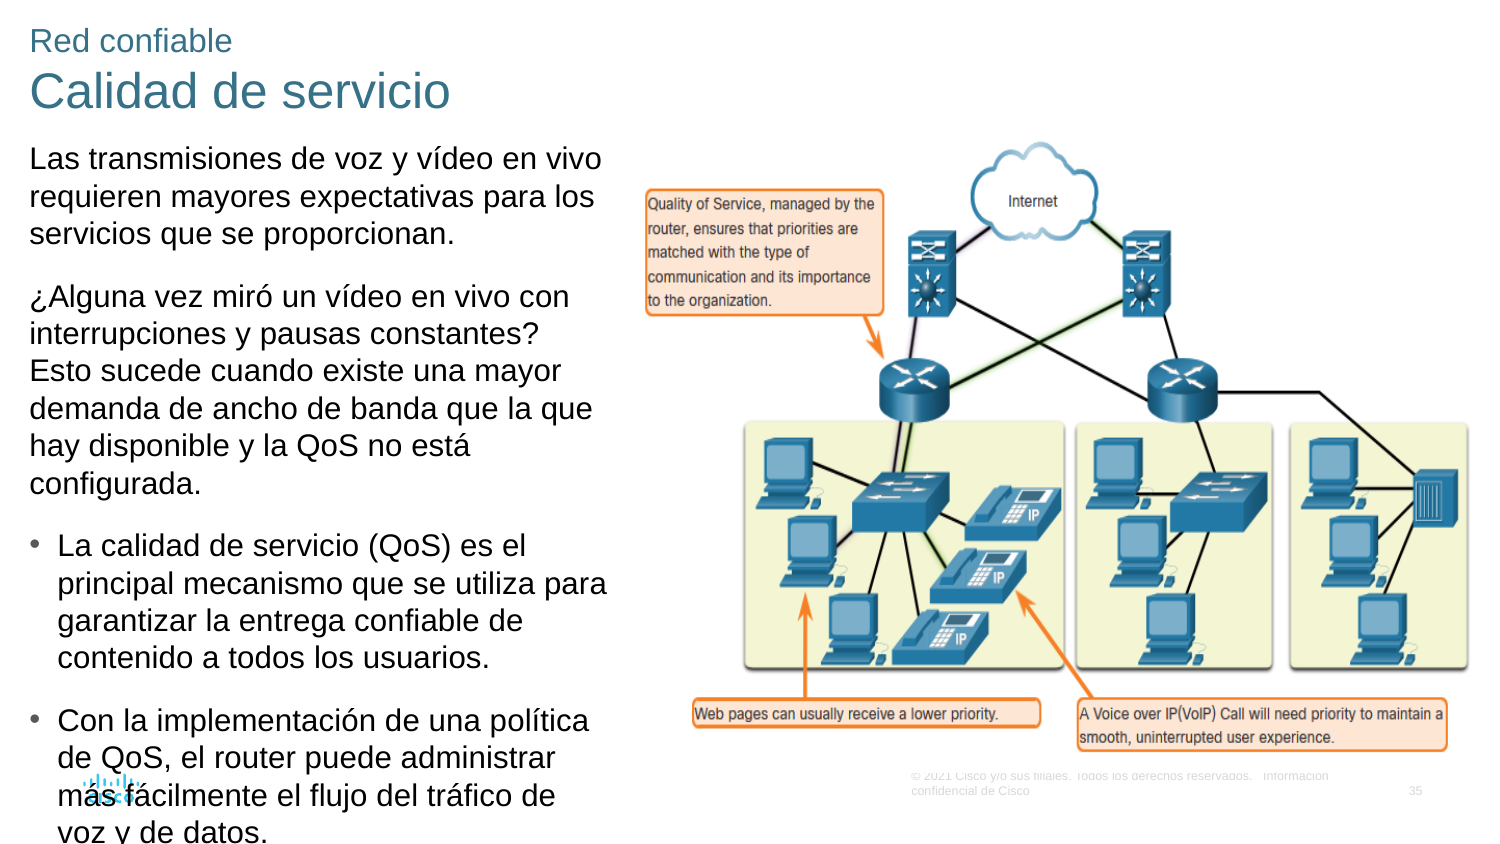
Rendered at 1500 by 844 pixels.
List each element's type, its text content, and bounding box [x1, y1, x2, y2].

title Red confiable Calidad de servicio [14, 6, 1500, 131]
picture [638, 130, 1477, 773]
list Las transmisiones de voz y vídeo en vivo requieren mayores expectativas para los servicios que se proporcionan. ¿Alguna vez miró un vídeo en vivo con interrupciones y pausas constantes? Esto sucede cuando existe una mayor demanda de ancho de banda que la que hay disponible y la QoS no está configurada. La calidad de servicio (QoS) es el principal mecanismo que se utiliza para garantizar la entrega confiable de contenido a todos los usuarios. Con la implementación de una política de QoS, el router puede administrar más fácilmente el flujo del tráfico de voz y de datos. [14, 131, 640, 812]
